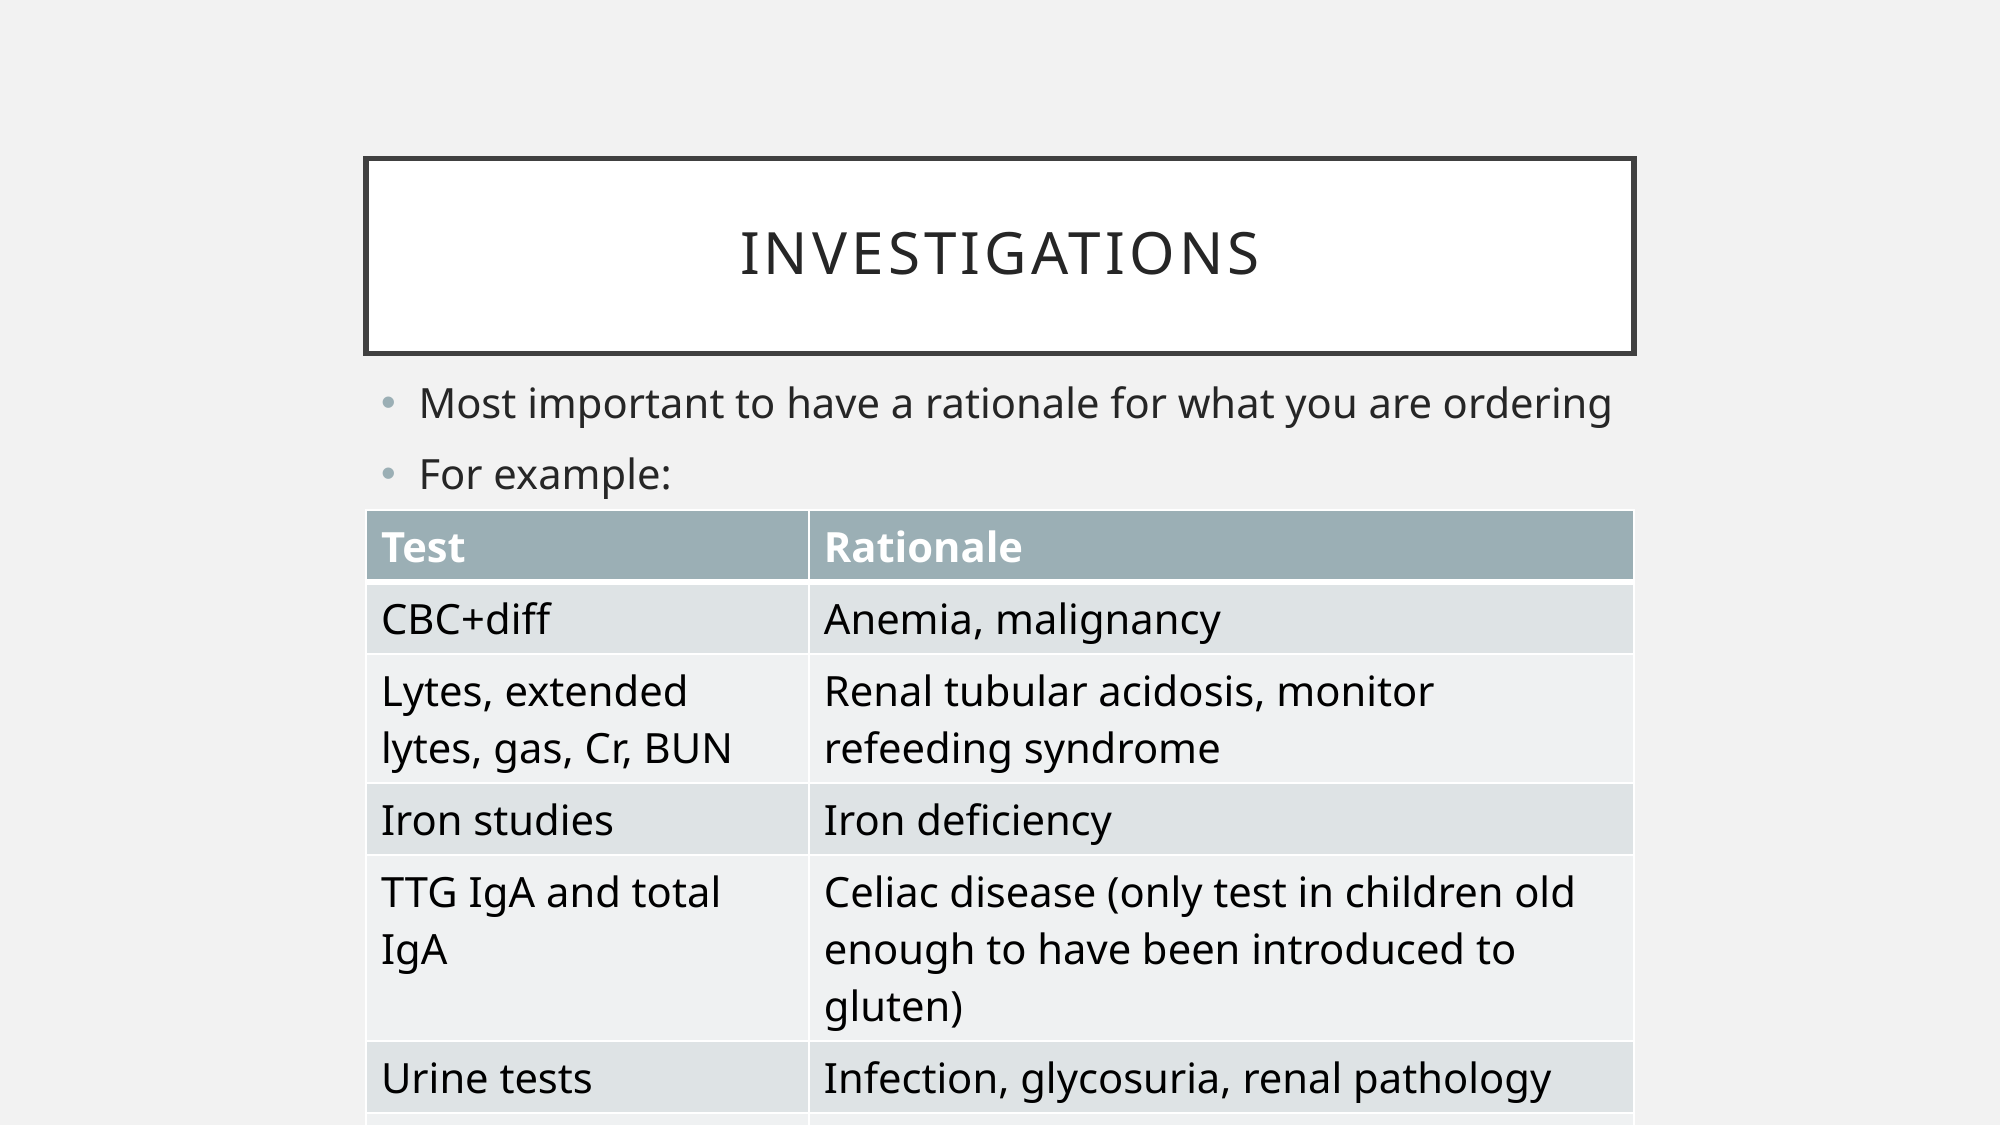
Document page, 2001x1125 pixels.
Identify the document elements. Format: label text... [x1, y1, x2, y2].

table_cell Renal tubular acidosis, monitor refeeding syndrome [810, 655, 1633, 782]
table_cell Infection, glycosuria, renal pathology [810, 1042, 1633, 1112]
table_cell Infection, malabsorpion [810, 1114, 1633, 1125]
list Most important to have a rationale for what you are ordering For example: [366, 369, 1634, 509]
table_cell CBC+diff [367, 585, 808, 653]
table_header Rationale [810, 511, 1633, 579]
table_cell Anemia, malignancy [810, 585, 1633, 653]
table_header Test [367, 511, 808, 579]
table_cell Iron deficiency [810, 784, 1633, 854]
table_cell Celiac disease (only test in children old enough to have been introduced to gluten) [810, 856, 1633, 1040]
table_cell Iron studies [367, 784, 808, 854]
table_cell Lytes, extended lytes, gas, Cr, BUN [367, 655, 808, 782]
table_cell Urine tests [367, 1042, 808, 1112]
table_cell Stool studies [367, 1114, 808, 1125]
title Investigations [363, 156, 1637, 356]
table_cell TTG IgA and total IgA [367, 856, 808, 1040]
